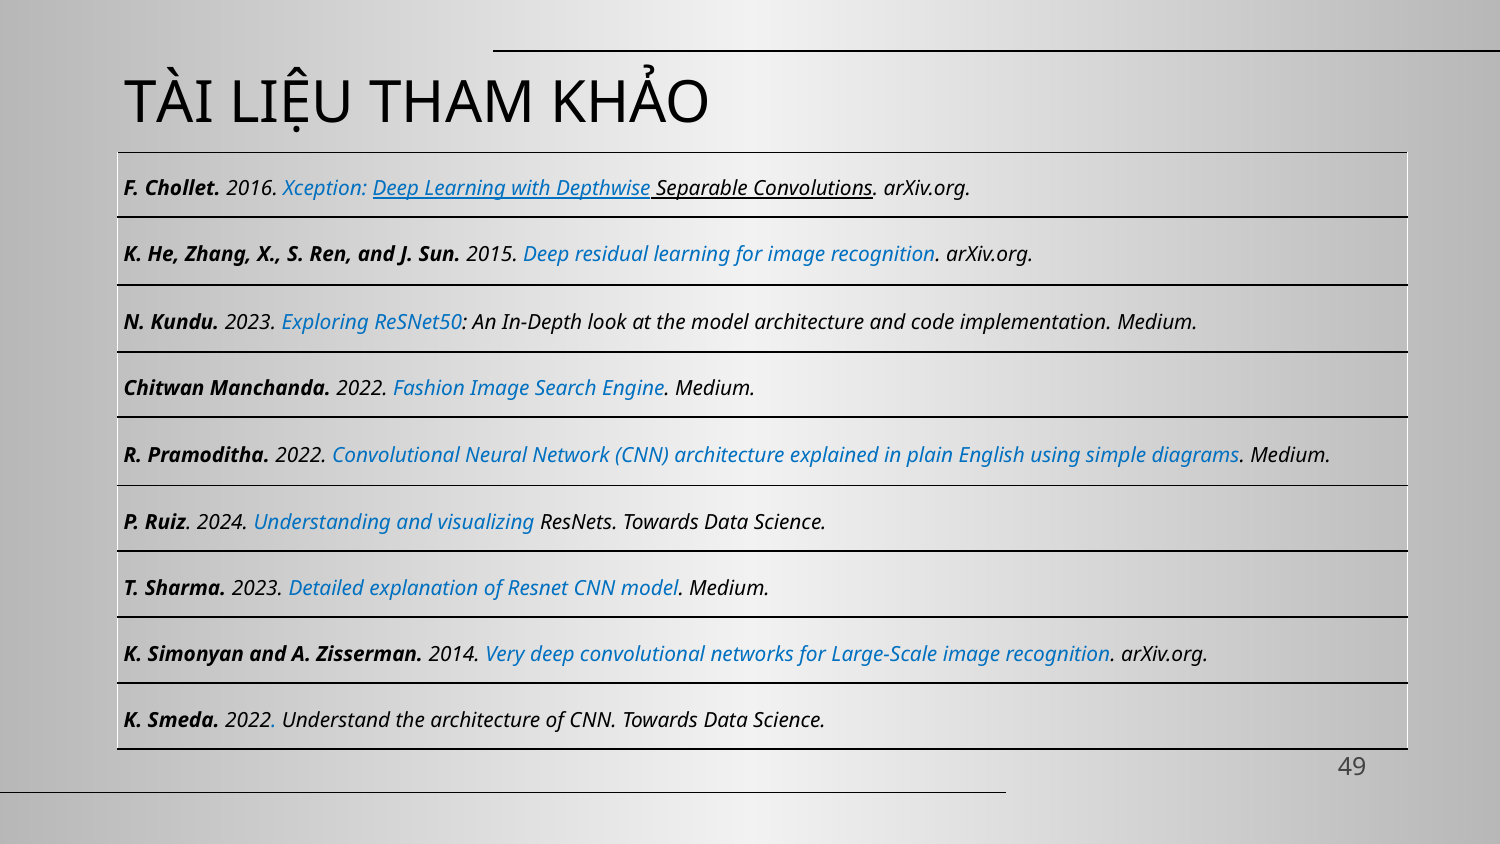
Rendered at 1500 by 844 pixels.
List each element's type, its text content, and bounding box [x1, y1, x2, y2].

table_cell N. Kundu. 2023. Exploring ReSNet50: An In-Depth look at the model architecture and code implementation. Medium. [118, 286, 1407, 351]
table_header F. Chollet. 2016. Xception: Deep Learning with Depthwise Separable Convolutions. arXiv.org. [118, 153, 1407, 216]
title TÀI LIỆU THAM KHẢO [118, 58, 1382, 152]
table_cell K. Simonyan and A. Zisserman. 2014. Very deep convolutional networks for Large-Scale image recognition. arXiv.org. [118, 618, 1407, 682]
table_cell T. Sharma. 2023. Detailed explanation of Resnet CNN model. Medium. [118, 552, 1407, 616]
slide_number 49 [1043, 745, 1382, 791]
table_cell K. Smeda. 2022. Understand the architecture of CNN. Towards Data Science. [118, 684, 1407, 748]
table_cell K. He, Zhang, X., S. Ren, and J. Sun. 2015. Deep residual learning for image recognition. arXiv.org. [118, 218, 1407, 284]
table_cell Chitwan Manchanda. 2022. Fashion Image Search Engine. Medium. [118, 353, 1407, 416]
table_cell P. Ruiz. 2024. Understanding and visualizing ResNets. Towards Data Science. [118, 486, 1407, 550]
table_cell R. Pramoditha. 2022. Convolutional Neural Network (CNN) architecture explained in plain English using simple diagrams. Medium. [118, 418, 1407, 485]
